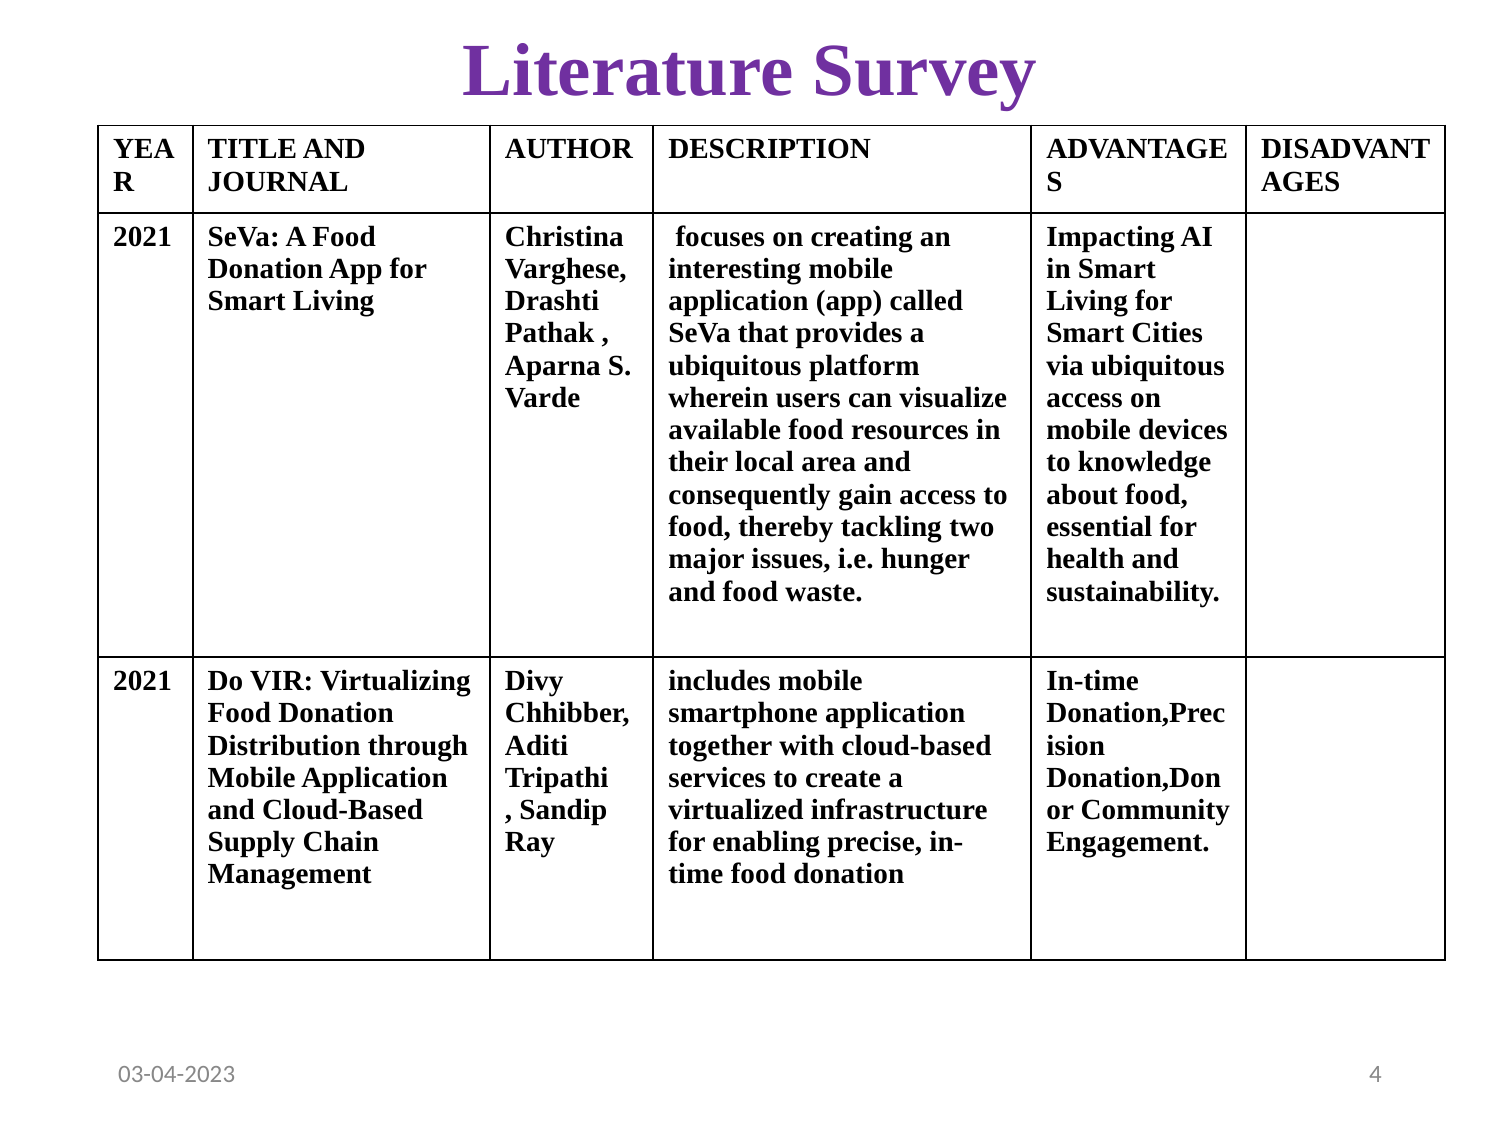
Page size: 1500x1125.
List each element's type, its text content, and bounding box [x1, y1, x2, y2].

table_cell [1247, 658, 1444, 959]
table_cell [1247, 214, 1444, 656]
table_cell Do VIR: Virtualizing Food Donation Distribution through Mobile Application and Cloud-Based Supply Chain Management [194, 658, 489, 959]
table_cell 2021 [99, 214, 192, 656]
table_header DISADVANTAGES [1247, 126, 1444, 212]
slide_number ‹#› [1059, 1042, 1397, 1103]
table_header YEAR [99, 126, 192, 212]
table_cell Christina Varghese, Drashti Pathak , Aparna S. Varde [491, 214, 652, 656]
table_header ADVANTAGES [1032, 126, 1245, 212]
table_cell SeVa: A Food Donation App for Smart Living [194, 214, 489, 656]
table_cell Divy Chhibber, Aditi Tripathi , Sandip Ray [491, 658, 652, 959]
table_cell focuses on creating an interesting mobile application (app) called SeVa that provides a ubiquitous platform wherein users can visualize available food resources in their local area and consequently gain access to food, thereby tackling two major issues, i.e. hunger and food waste. [654, 214, 1030, 656]
table_cell In-time Donation,Precision Donation,Donor Community Engagement. [1032, 658, 1245, 959]
table_cell Impacting AI in Smart Living for Smart Cities via ubiquitous access on mobile devices to knowledge about food, essential for health and sustainability. [1032, 214, 1245, 656]
table_cell 2021 [99, 658, 192, 959]
table_header AUTHOR [491, 126, 652, 212]
table_cell includes mobile smartphone application together with cloud-based services to create a virtualized infrastructure for enabling precise, in-time food donation [654, 658, 1030, 959]
table_header TITLE AND JOURNAL [194, 126, 489, 212]
title Literature Survey [103, 27, 1397, 115]
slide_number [103, 1042, 441, 1103]
table_header DESCRIPTION [654, 126, 1030, 212]
